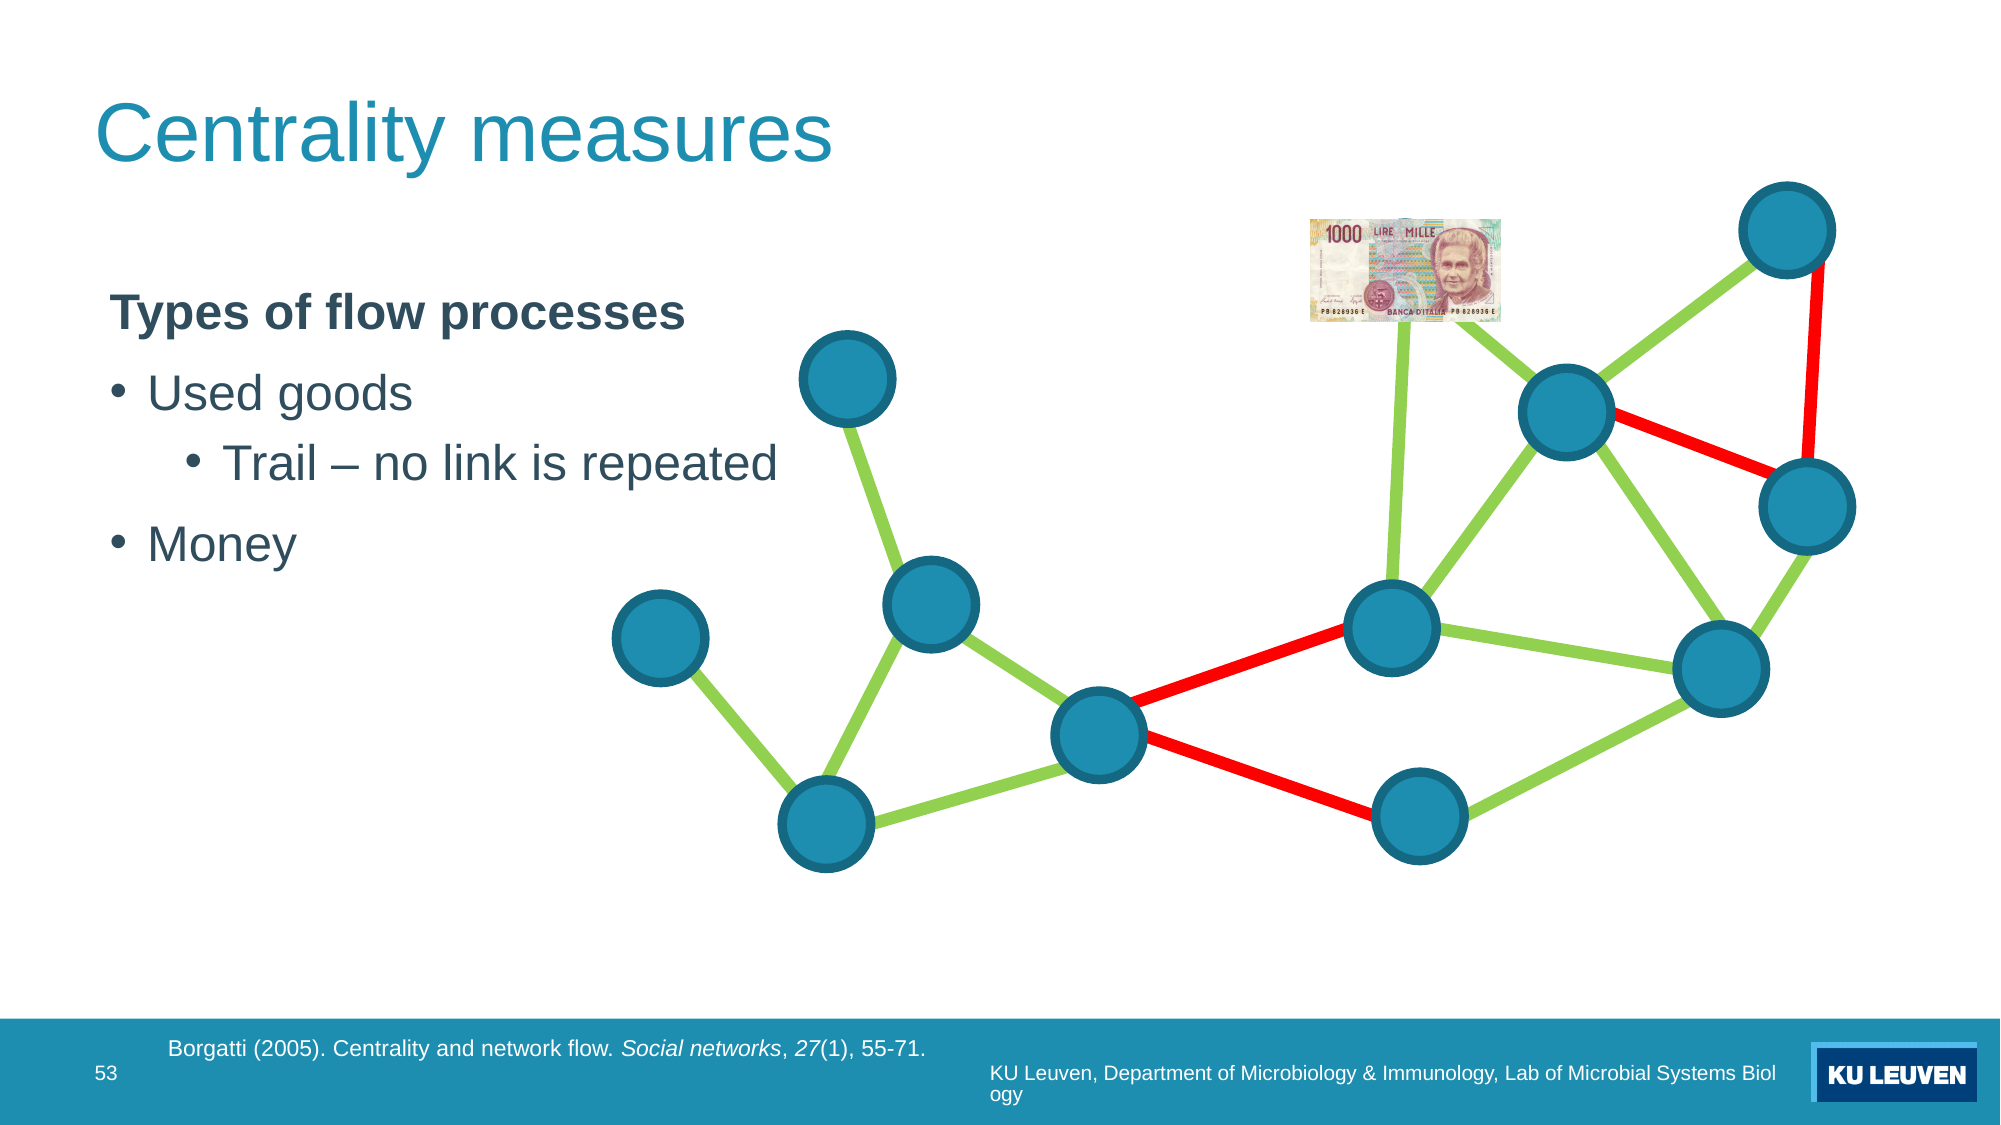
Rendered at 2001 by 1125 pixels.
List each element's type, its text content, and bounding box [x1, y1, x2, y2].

list Types of flow processes Used goods Trail – no link is repeated Money [94, 271, 1906, 1004]
picture [1309, 219, 1501, 322]
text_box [616, 186, 1852, 869]
slide_number 53 [94, 1018, 201, 1125]
footer KU Leuven, Department of Microbiology & Immunology, Lab of Microbial Systems Biology [989, 1018, 1809, 1125]
text_box Borgatti (2005). Centrality and network flow. Social networks, 27(1), 55-71. [153, 1026, 977, 1069]
title Centrality measures [94, 33, 1906, 223]
picture [1811, 1042, 1977, 1102]
